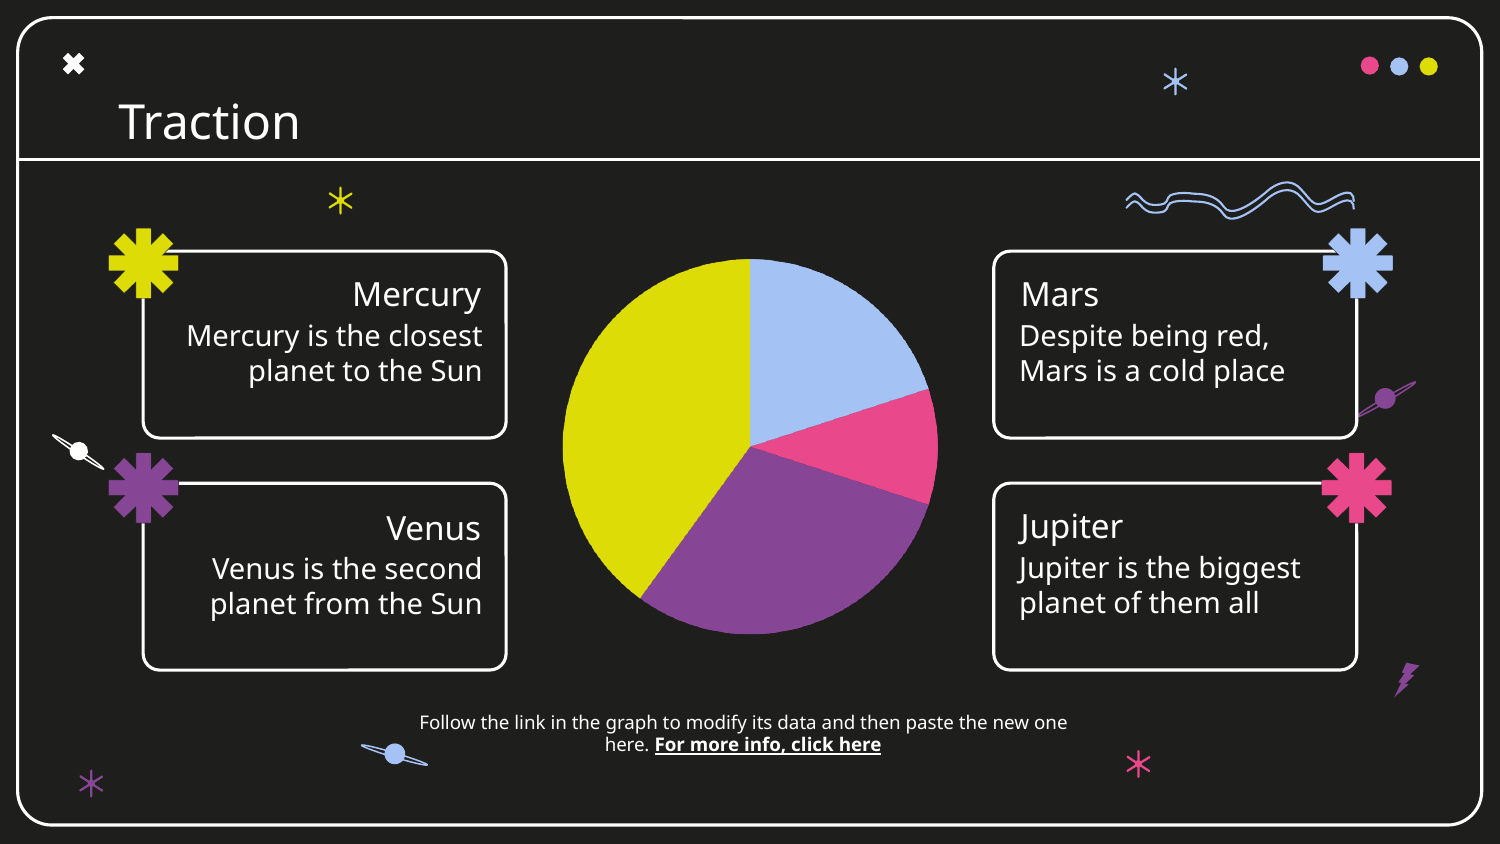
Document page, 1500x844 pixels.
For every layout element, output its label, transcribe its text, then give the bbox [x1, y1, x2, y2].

text_box Mercury [155, 262, 497, 324]
text_box Mercury is the closest planet to the Sun [153, 302, 498, 403]
picture [536, 238, 964, 655]
text_box Despite being red, Mars is a cold place [1004, 302, 1349, 403]
text_box Venus is the second planet from the Sun [153, 535, 498, 636]
text_box [993, 483, 1357, 671]
text_box [108, 228, 179, 299]
text_box Venus [155, 498, 497, 557]
text_box Jupiter is the biggest planet of them all [1004, 534, 1349, 635]
text_box [143, 251, 507, 439]
text_box [1322, 228, 1393, 299]
text_box [1321, 452, 1392, 524]
text_box Jupiter [1005, 494, 1347, 556]
text_box Follow the link in the graph to modify its data and then paste the new one here. For more info, click here [395, 690, 1091, 779]
text_box [143, 483, 507, 671]
text_box Mars [1005, 262, 1347, 324]
title Traction [103, 76, 1383, 171]
text_box [108, 452, 179, 524]
text_box [993, 251, 1357, 439]
